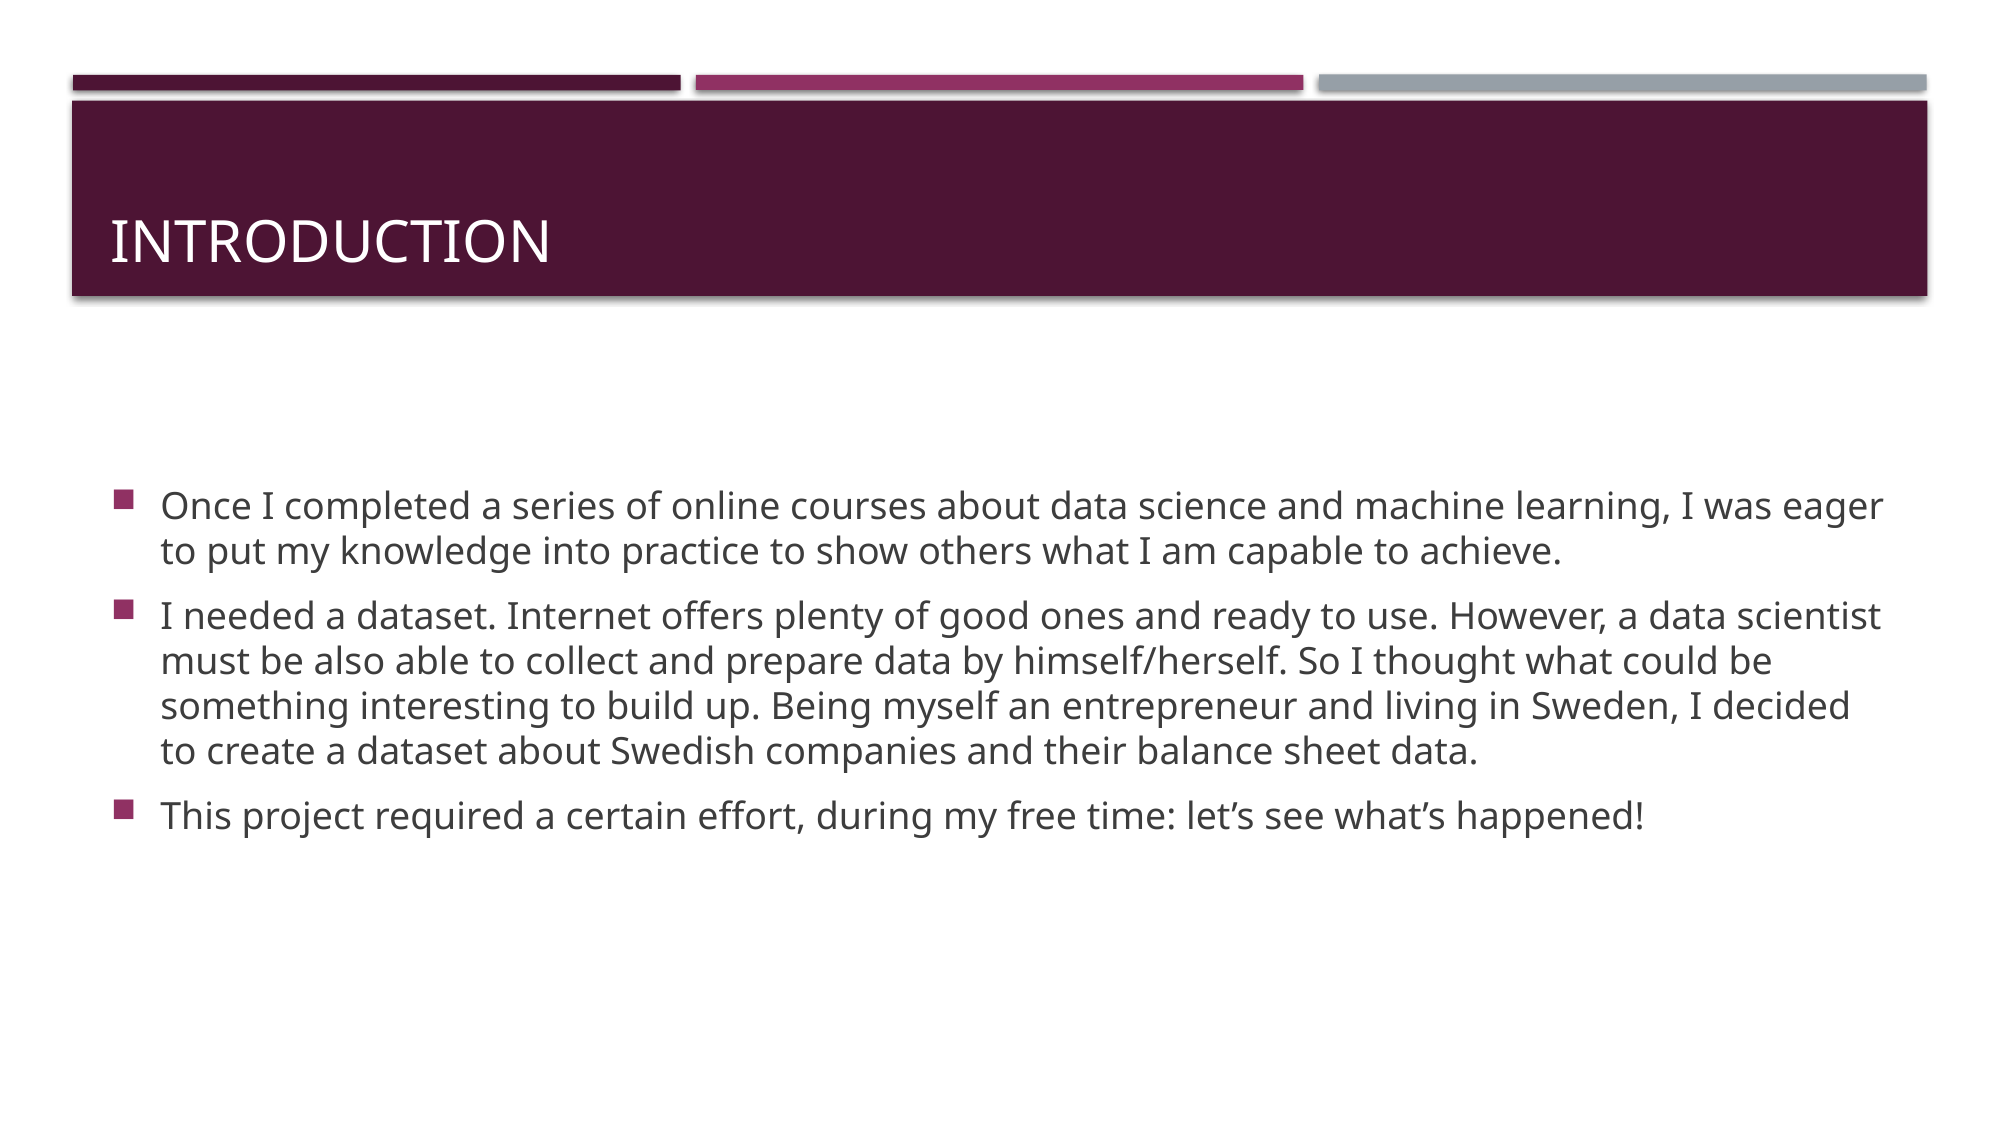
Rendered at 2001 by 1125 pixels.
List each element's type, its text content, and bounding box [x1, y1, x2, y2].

title Introduction [95, 115, 1905, 282]
list Once I completed a series of online courses about data science and machine learning, I was eager to put my knowledge into practice to show others what I am capable to achieve. I needed a dataset. Internet offers plenty of good ones and ready to use. However, a data scientist must be also able to collect and prepare data by himself/herself. So I thought what could be something interesting to build up. Being myself an entrepreneur and living in Sweden, I decided to create a dataset about Swedish companies and their balance sheet data. This project required a certain effort, during my free time: let’s see what’s happened! [95, 357, 1905, 962]
